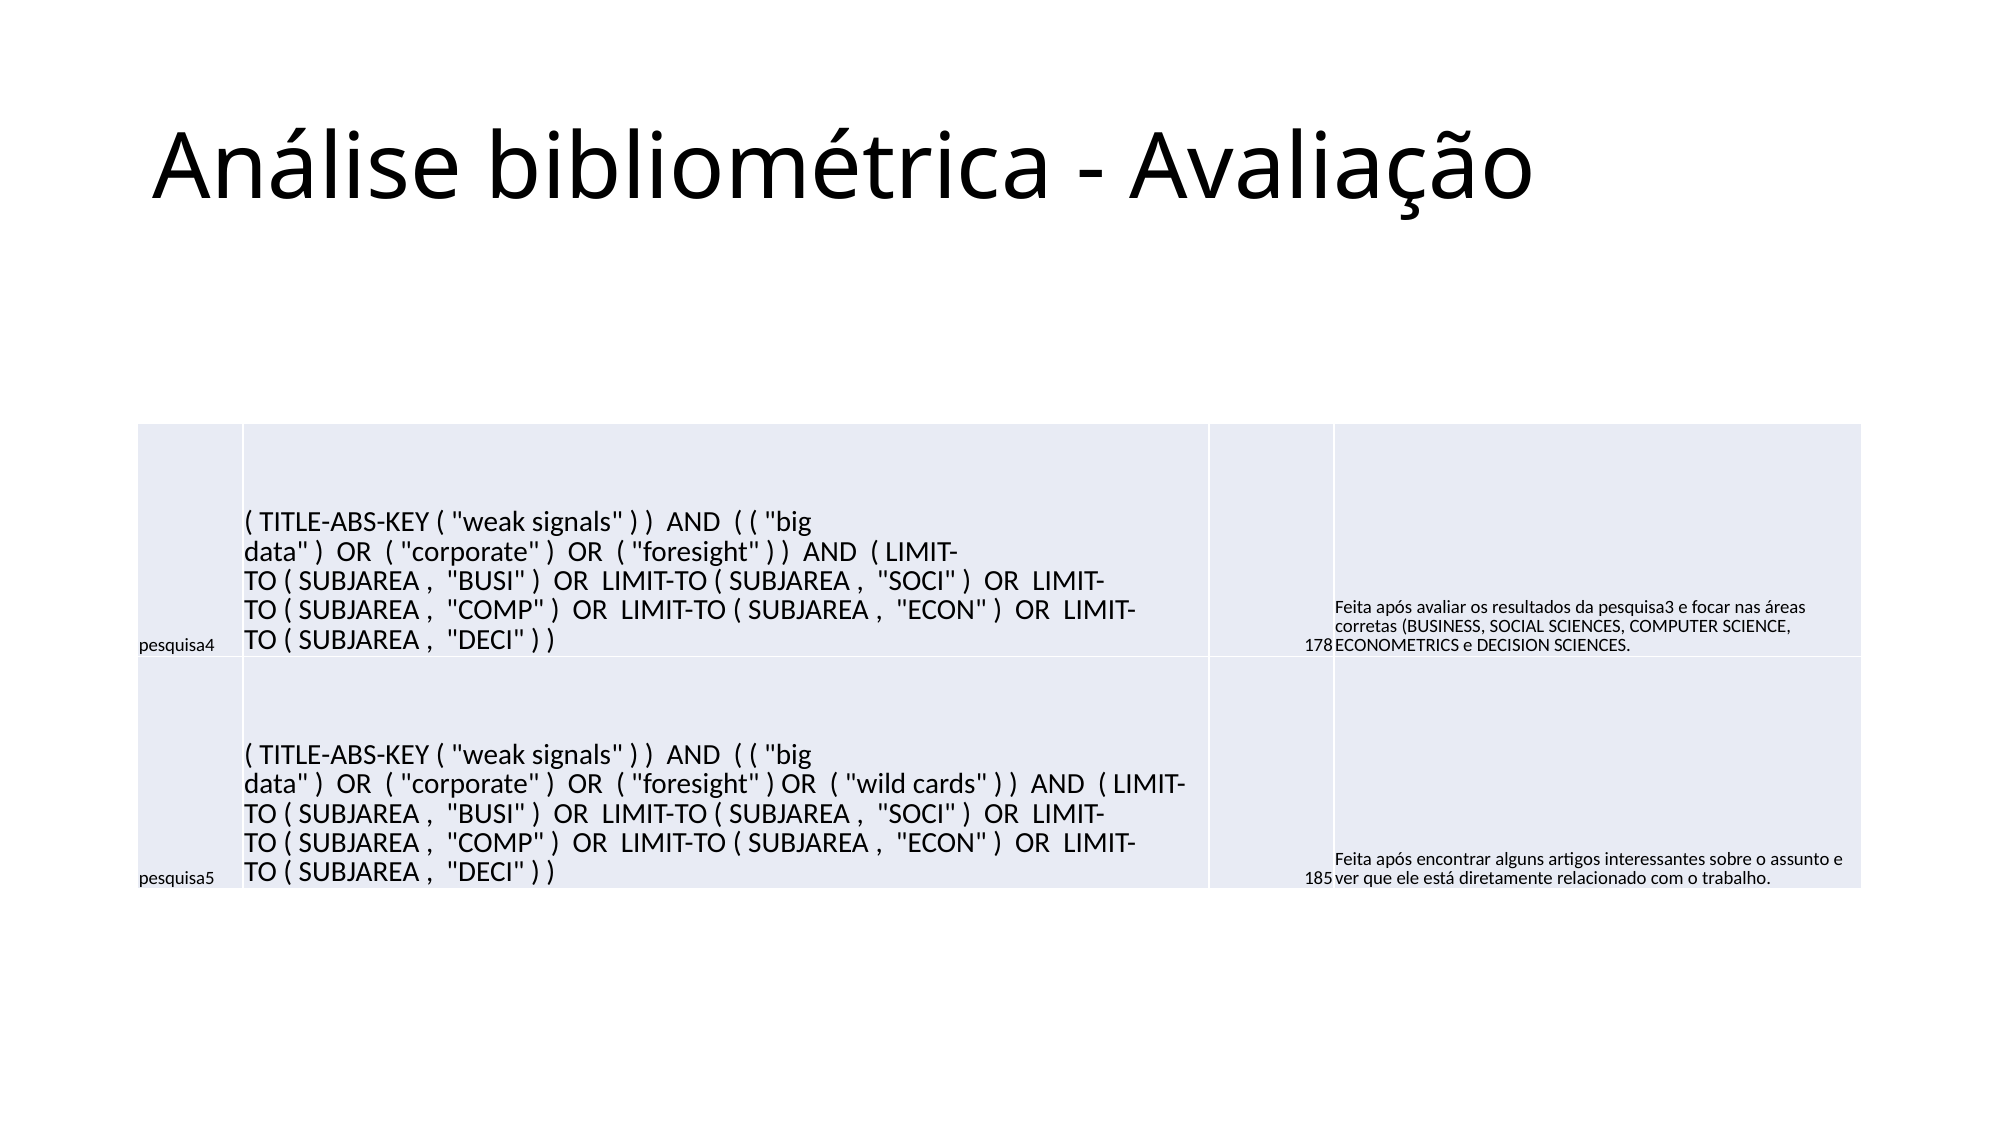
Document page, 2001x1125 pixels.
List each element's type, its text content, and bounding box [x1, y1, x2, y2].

table_cell 185 [1210, 657, 1333, 888]
table_header pesquisa4 [138, 424, 242, 656]
title Análise bibliométrica - Avaliação [137, 59, 1863, 278]
table_header Feita após avaliar os resultados da pesquisa3 e focar nas áreas corretas (BUSINESS, SOCIAL SCIENCES, COMPUTER SCIENCE, ECONOMETRICS e DECISION SCIENCES. [1335, 424, 1861, 656]
table_cell pesquisa5 [138, 657, 242, 888]
table_header ( TITLE-ABS-KEY ( "weak signals" ) ) AND ( ( "big data" ) OR ( "corporate" ) OR ( "foresight" ) ) AND ( LIMIT-TO ( SUBJAREA , "BUSI" ) OR LIMIT-TO ( SUBJAREA , "SOCI" ) OR LIMIT-TO ( SUBJAREA , "COMP" ) OR LIMIT-TO ( SUBJAREA , "ECON" ) OR LIMIT-TO ( SUBJAREA , "DECI" ) ) [244, 424, 1208, 656]
table_cell Feita após encontrar alguns artigos interessantes sobre o assunto e ver que ele está diretamente relacionado com o trabalho. [1335, 657, 1861, 888]
table_cell ( TITLE-ABS-KEY ( "weak signals" ) ) AND ( ( "big data" ) OR ( "corporate" ) OR ( "foresight" ) OR ( "wild cards" ) ) AND ( LIMIT-TO ( SUBJAREA , "BUSI" ) OR LIMIT-TO ( SUBJAREA , "SOCI" ) OR LIMIT-TO ( SUBJAREA , "COMP" ) OR LIMIT-TO ( SUBJAREA , "ECON" ) OR LIMIT-TO ( SUBJAREA , "DECI" ) ) [244, 657, 1208, 888]
table_header 178 [1210, 424, 1333, 656]
